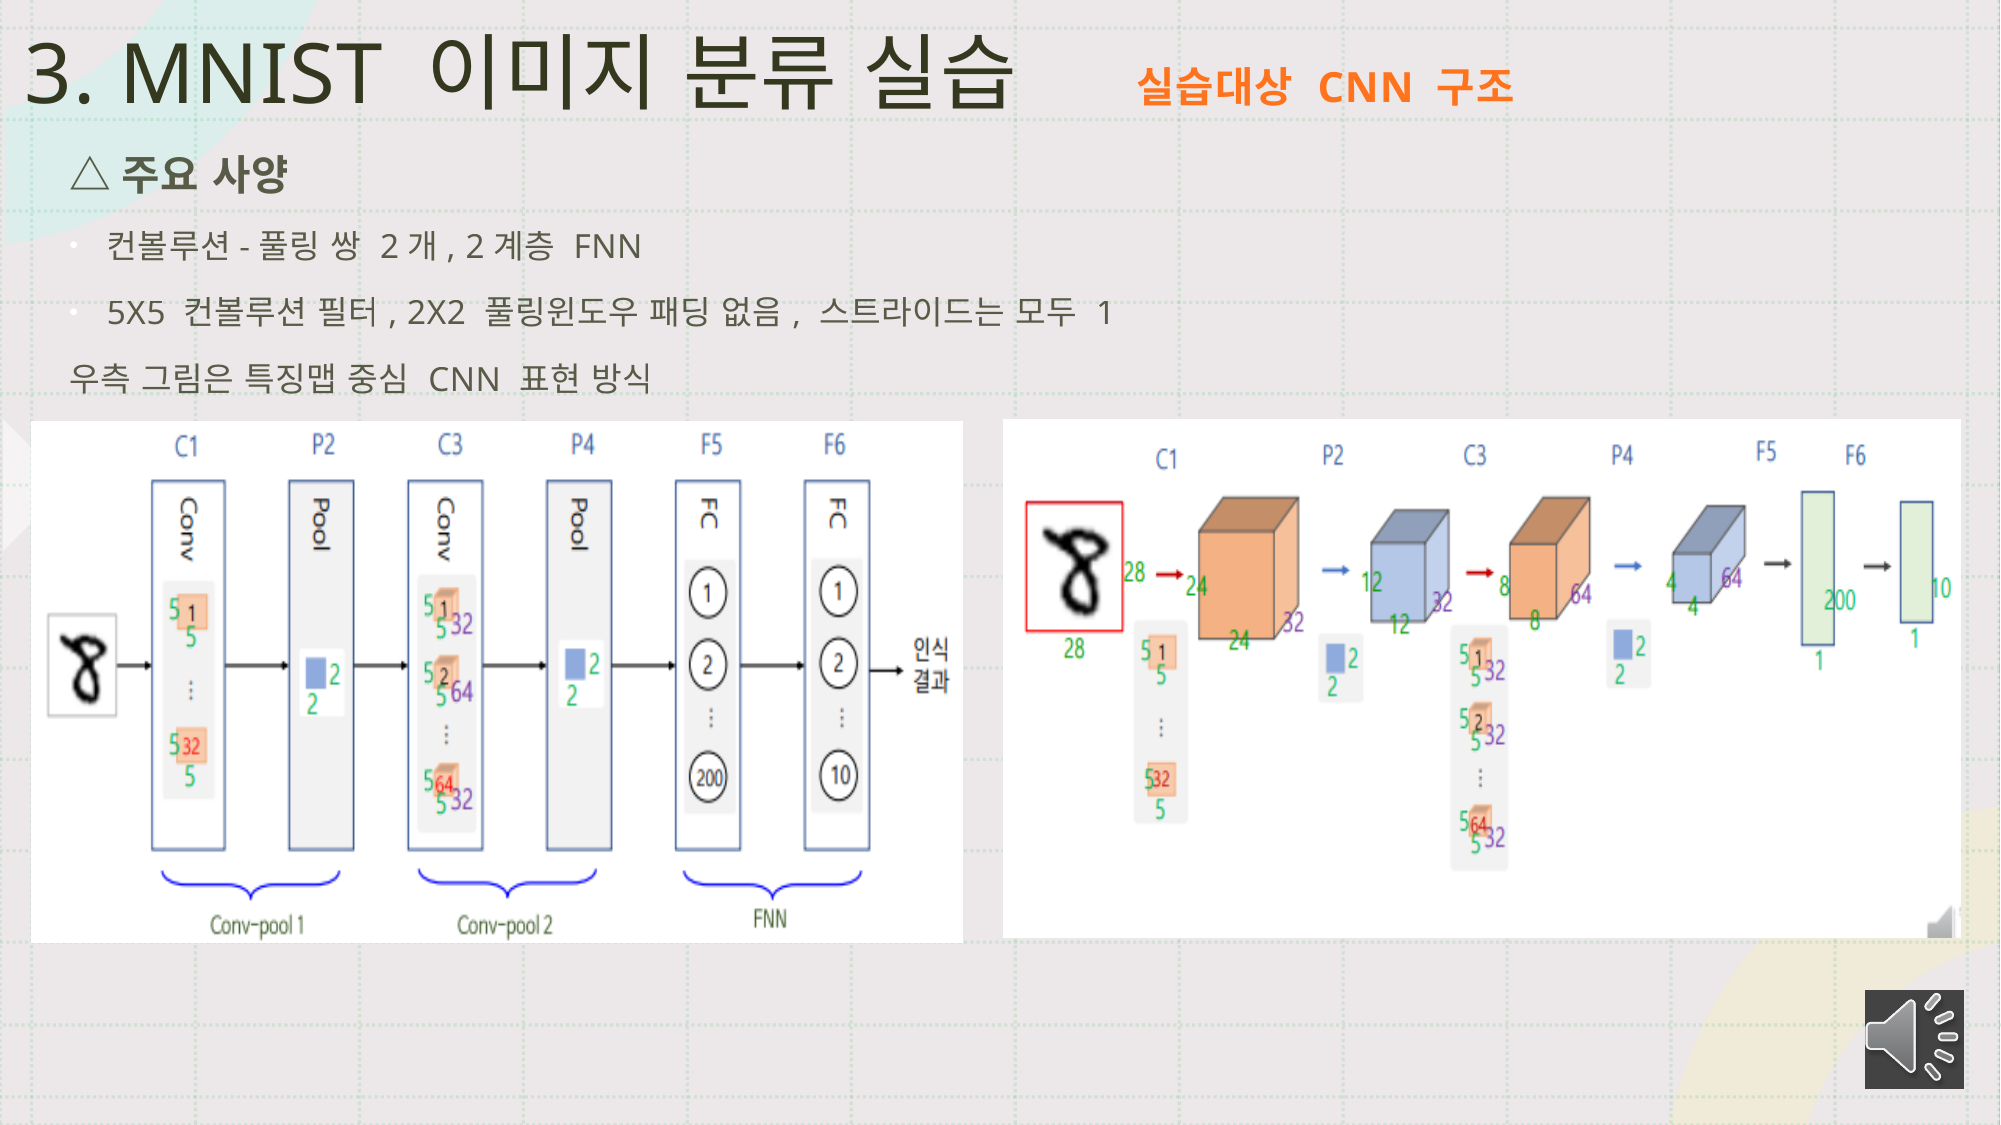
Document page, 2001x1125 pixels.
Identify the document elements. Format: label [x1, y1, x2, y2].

text_box [0, 0, 2000, 1125]
picture [31, 421, 963, 943]
picture [1864, 989, 1965, 1090]
picture [1003, 419, 1961, 938]
